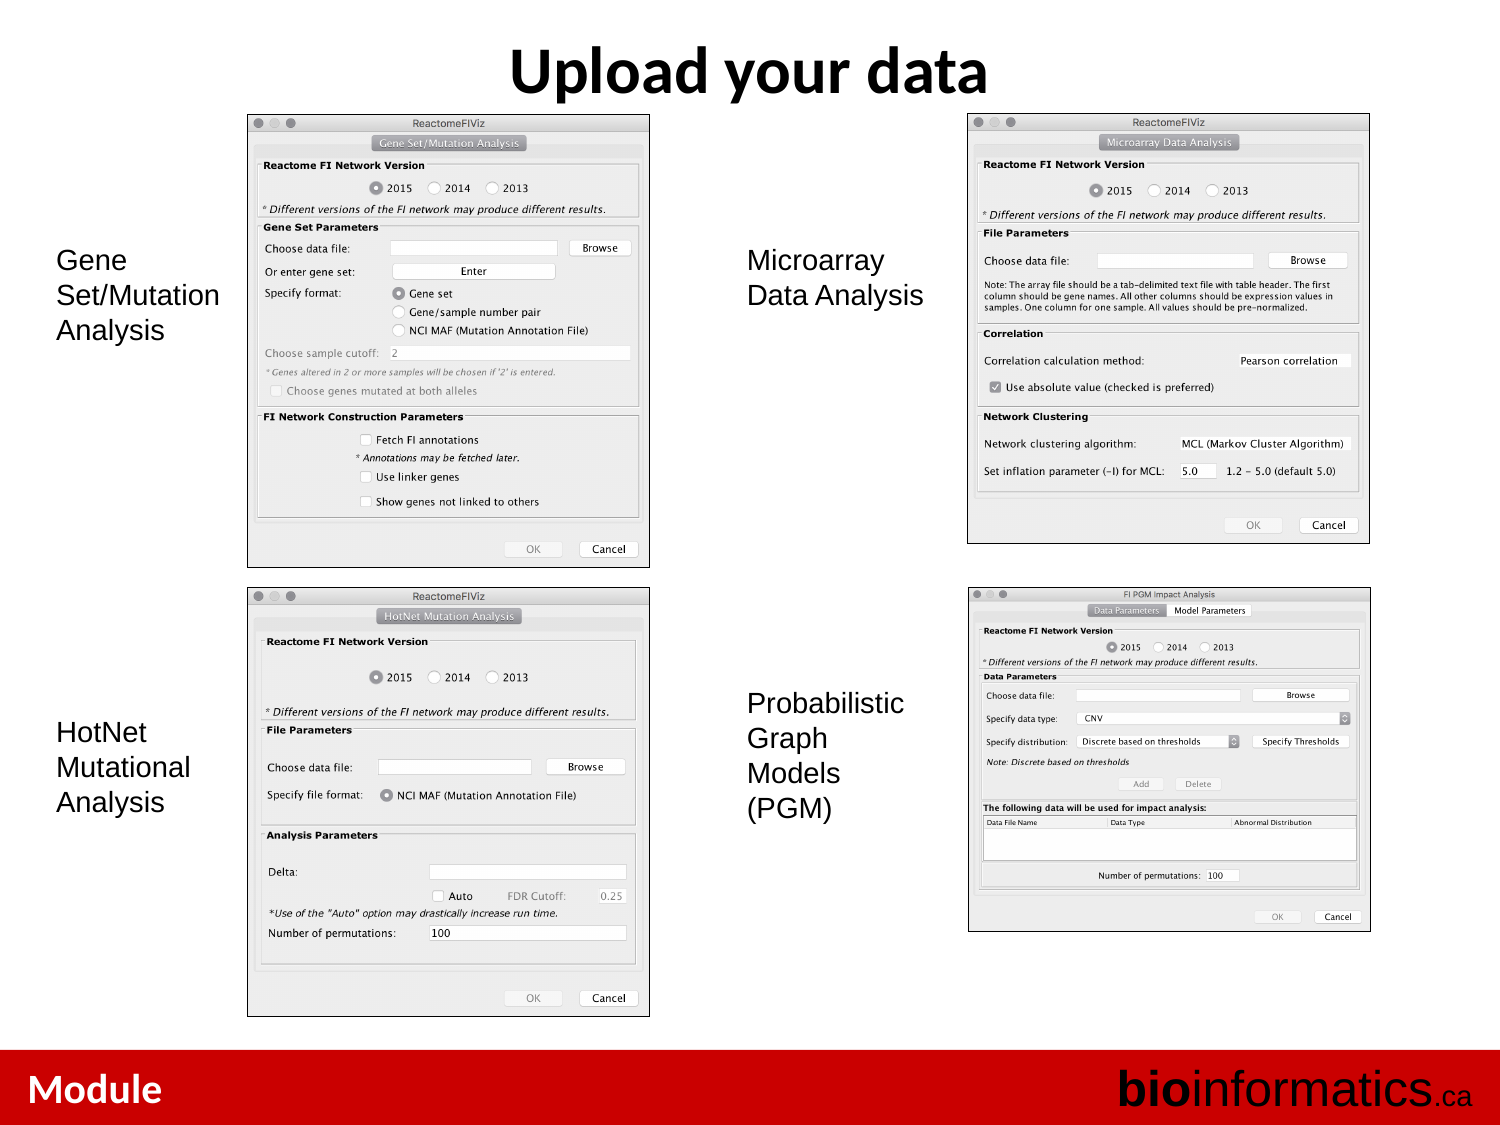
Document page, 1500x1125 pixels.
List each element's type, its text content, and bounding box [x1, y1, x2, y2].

title Upload your data [24, 0, 1475, 138]
text_box Microarray Data Analysis Probabilistic Graph Models (PGM) [732, 234, 945, 967]
picture [247, 586, 650, 1018]
picture [967, 113, 1370, 544]
picture [247, 113, 650, 569]
text_box Gene Set/Mutation Analysis HotNet Mutational Analysis [41, 234, 254, 884]
picture [967, 586, 1371, 932]
